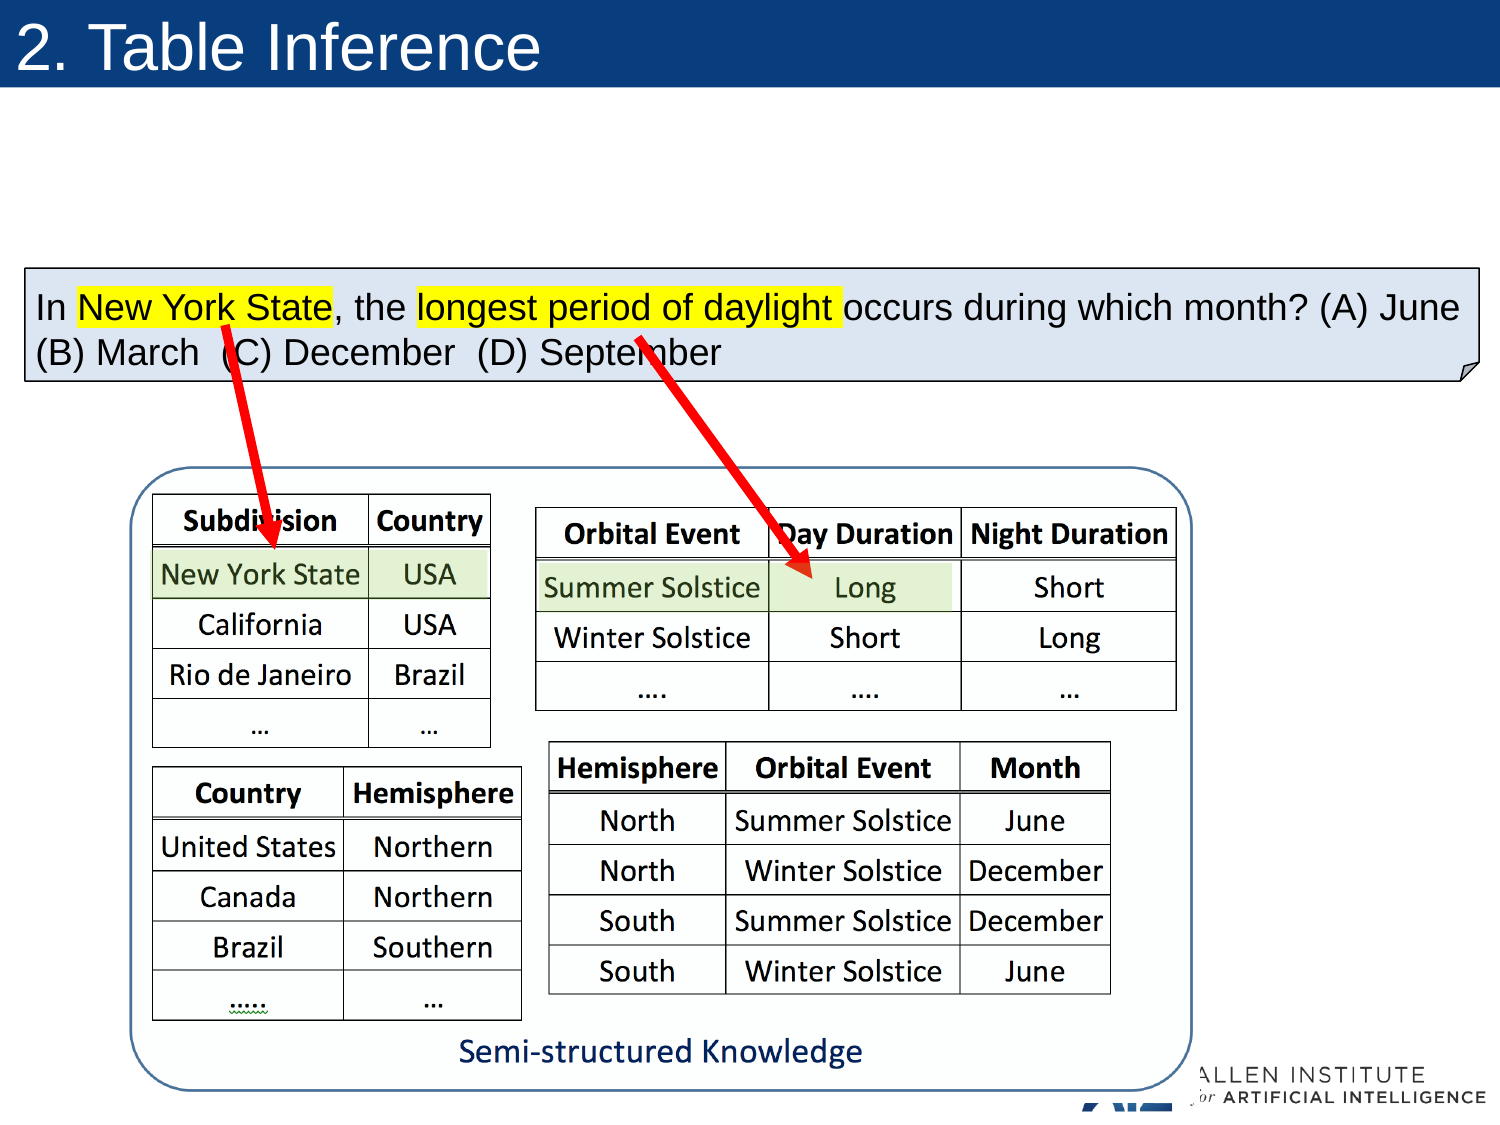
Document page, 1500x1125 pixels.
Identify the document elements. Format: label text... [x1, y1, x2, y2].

title 2. Table Inference [0, 0, 1500, 88]
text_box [637, 337, 813, 580]
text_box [224, 324, 276, 551]
text_box In New York State, the longest period of daylight occurs during which month? (A) June (B) March (C) December (D) September [20, 275, 1500, 380]
text_box [24, 268, 1480, 275]
picture [112, 437, 1500, 1120]
